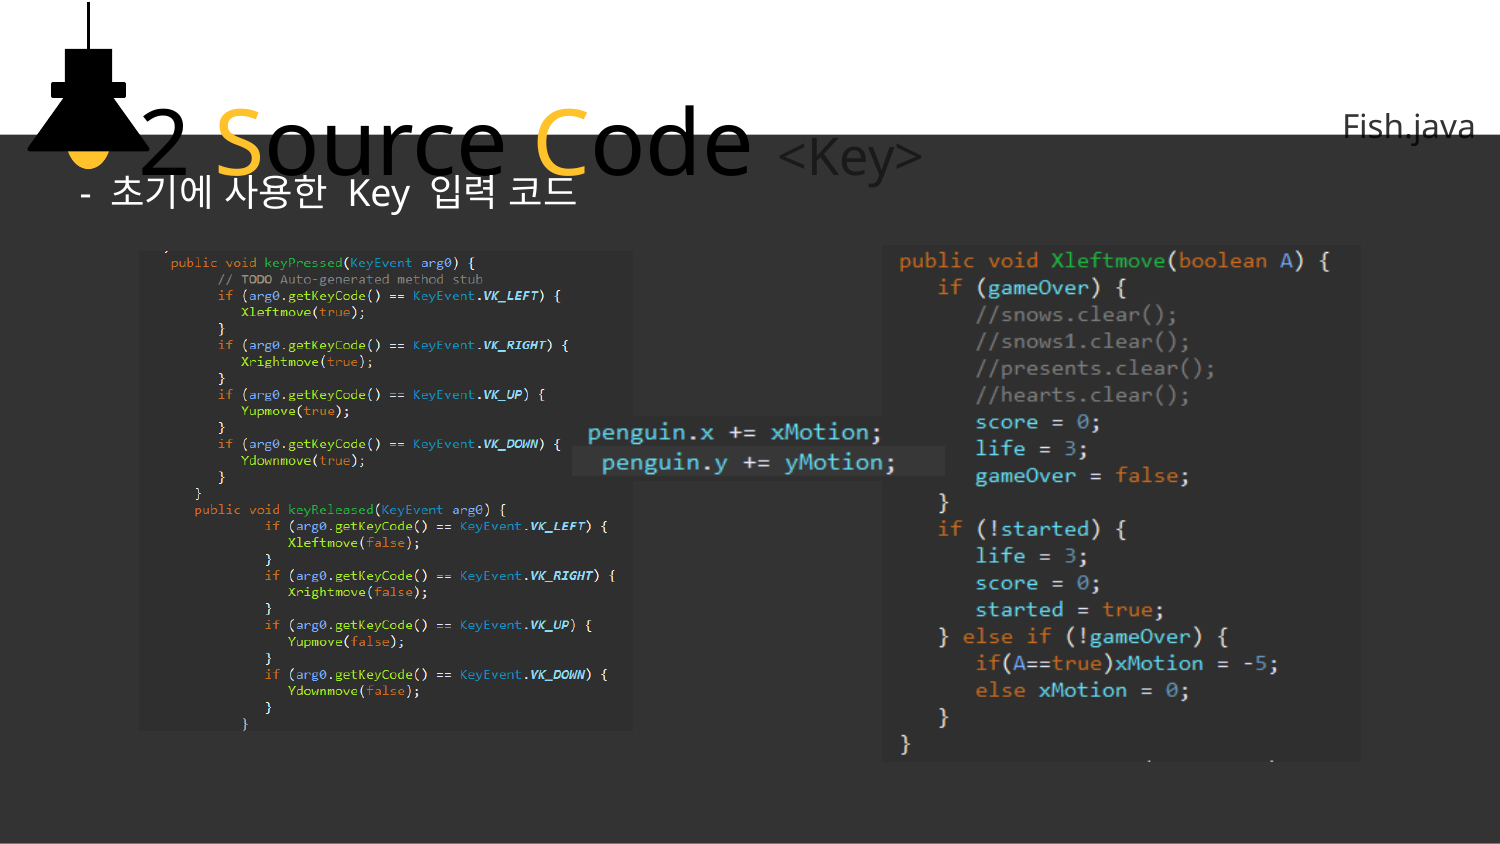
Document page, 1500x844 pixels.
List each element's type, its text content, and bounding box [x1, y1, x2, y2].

text_box 2 Source Code <Key> [123, 76, 940, 201]
text_box Fish.java [1327, 97, 1500, 153]
text_box - 초기에 사용한 Key 입력 코드 [64, 161, 830, 222]
picture [139, 245, 1361, 762]
